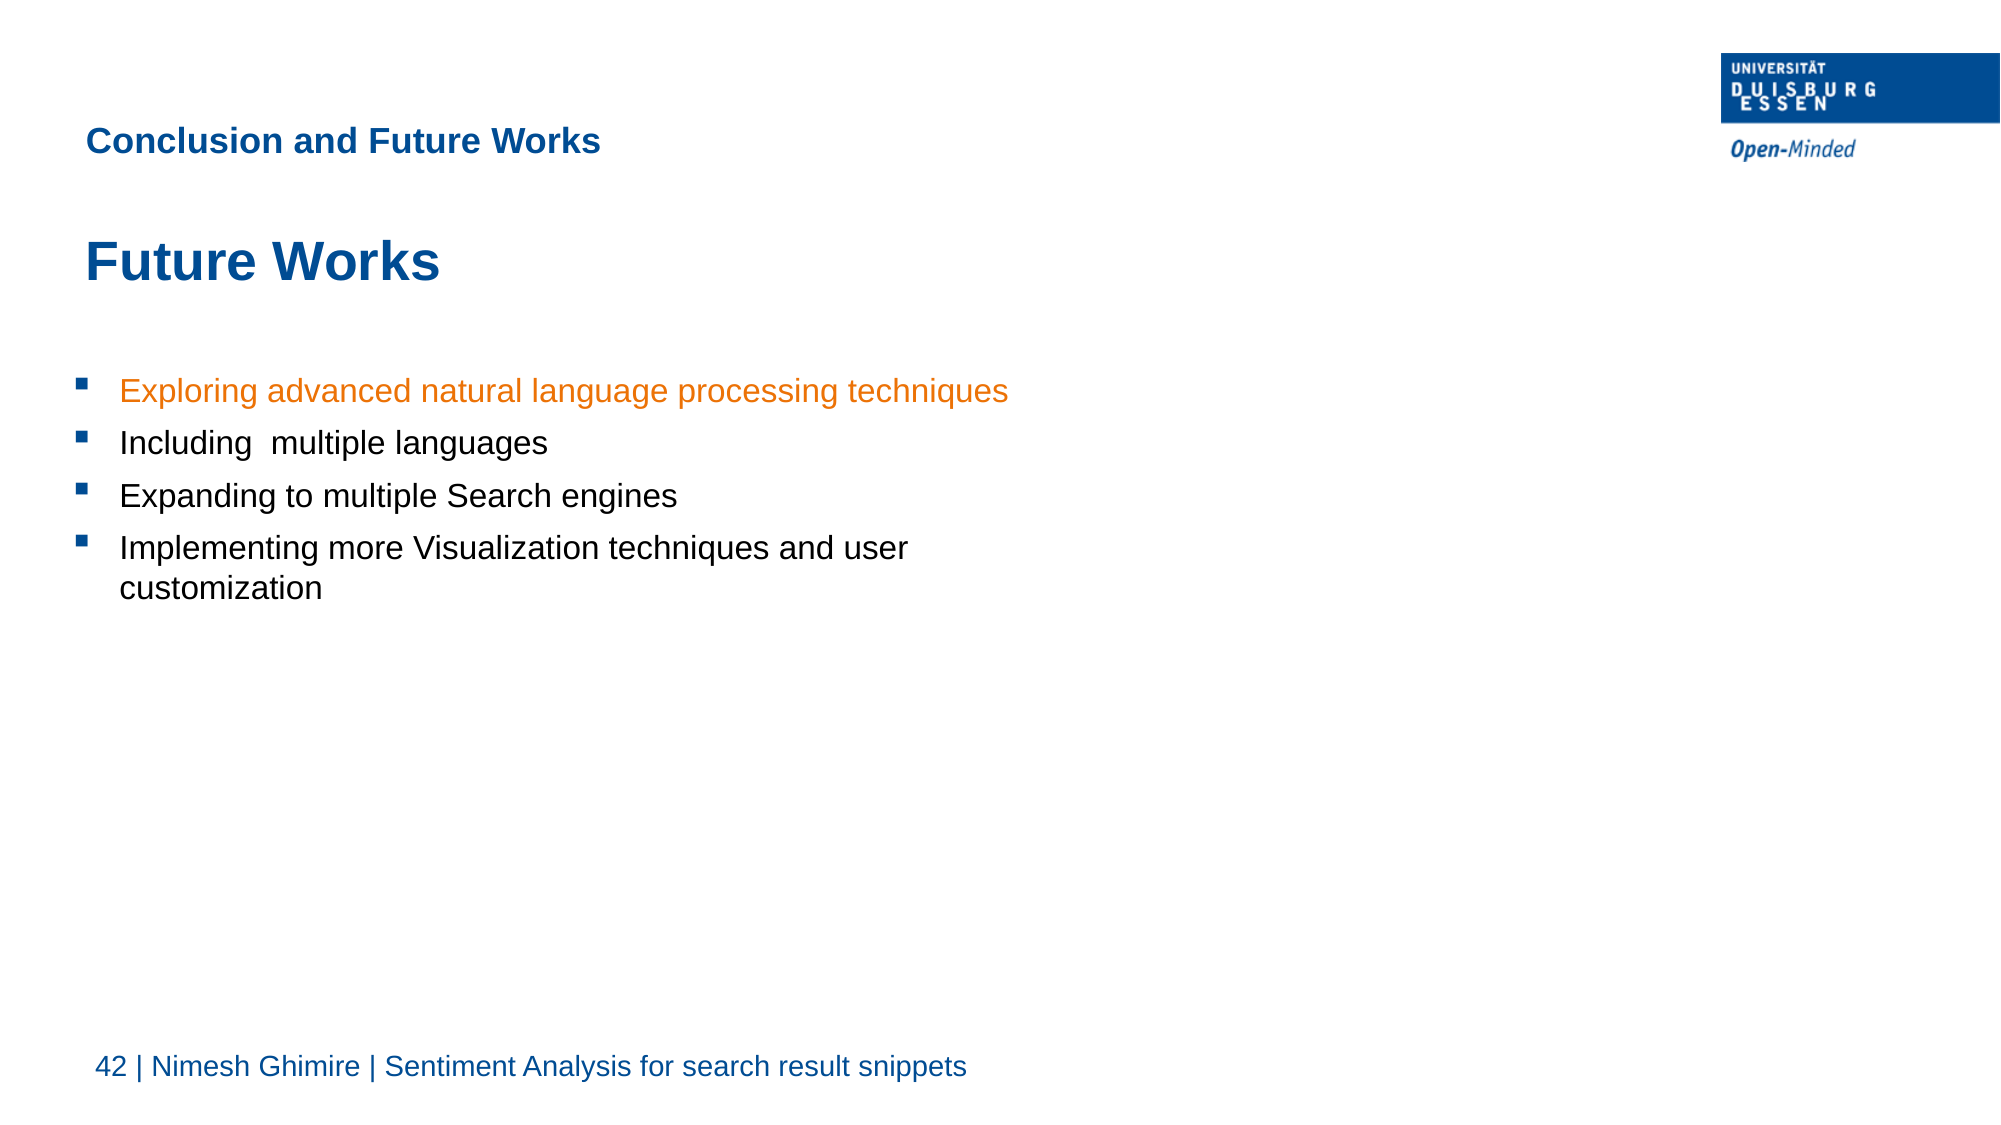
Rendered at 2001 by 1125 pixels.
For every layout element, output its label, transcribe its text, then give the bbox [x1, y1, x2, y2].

list Conclusion and Future Works [85, 121, 1691, 162]
picture [1721, 53, 2000, 162]
slide_number 42 | Nimesh Ghimire | Sentiment Analysis for search result snippets [86, 1039, 1085, 1081]
list Future Works [85, 225, 1696, 301]
list Exploring advanced natural language processing techniques Including multiple languages Expanding to multiple Search engines Implementing more Visualization techniques and user customization [66, 361, 1134, 888]
